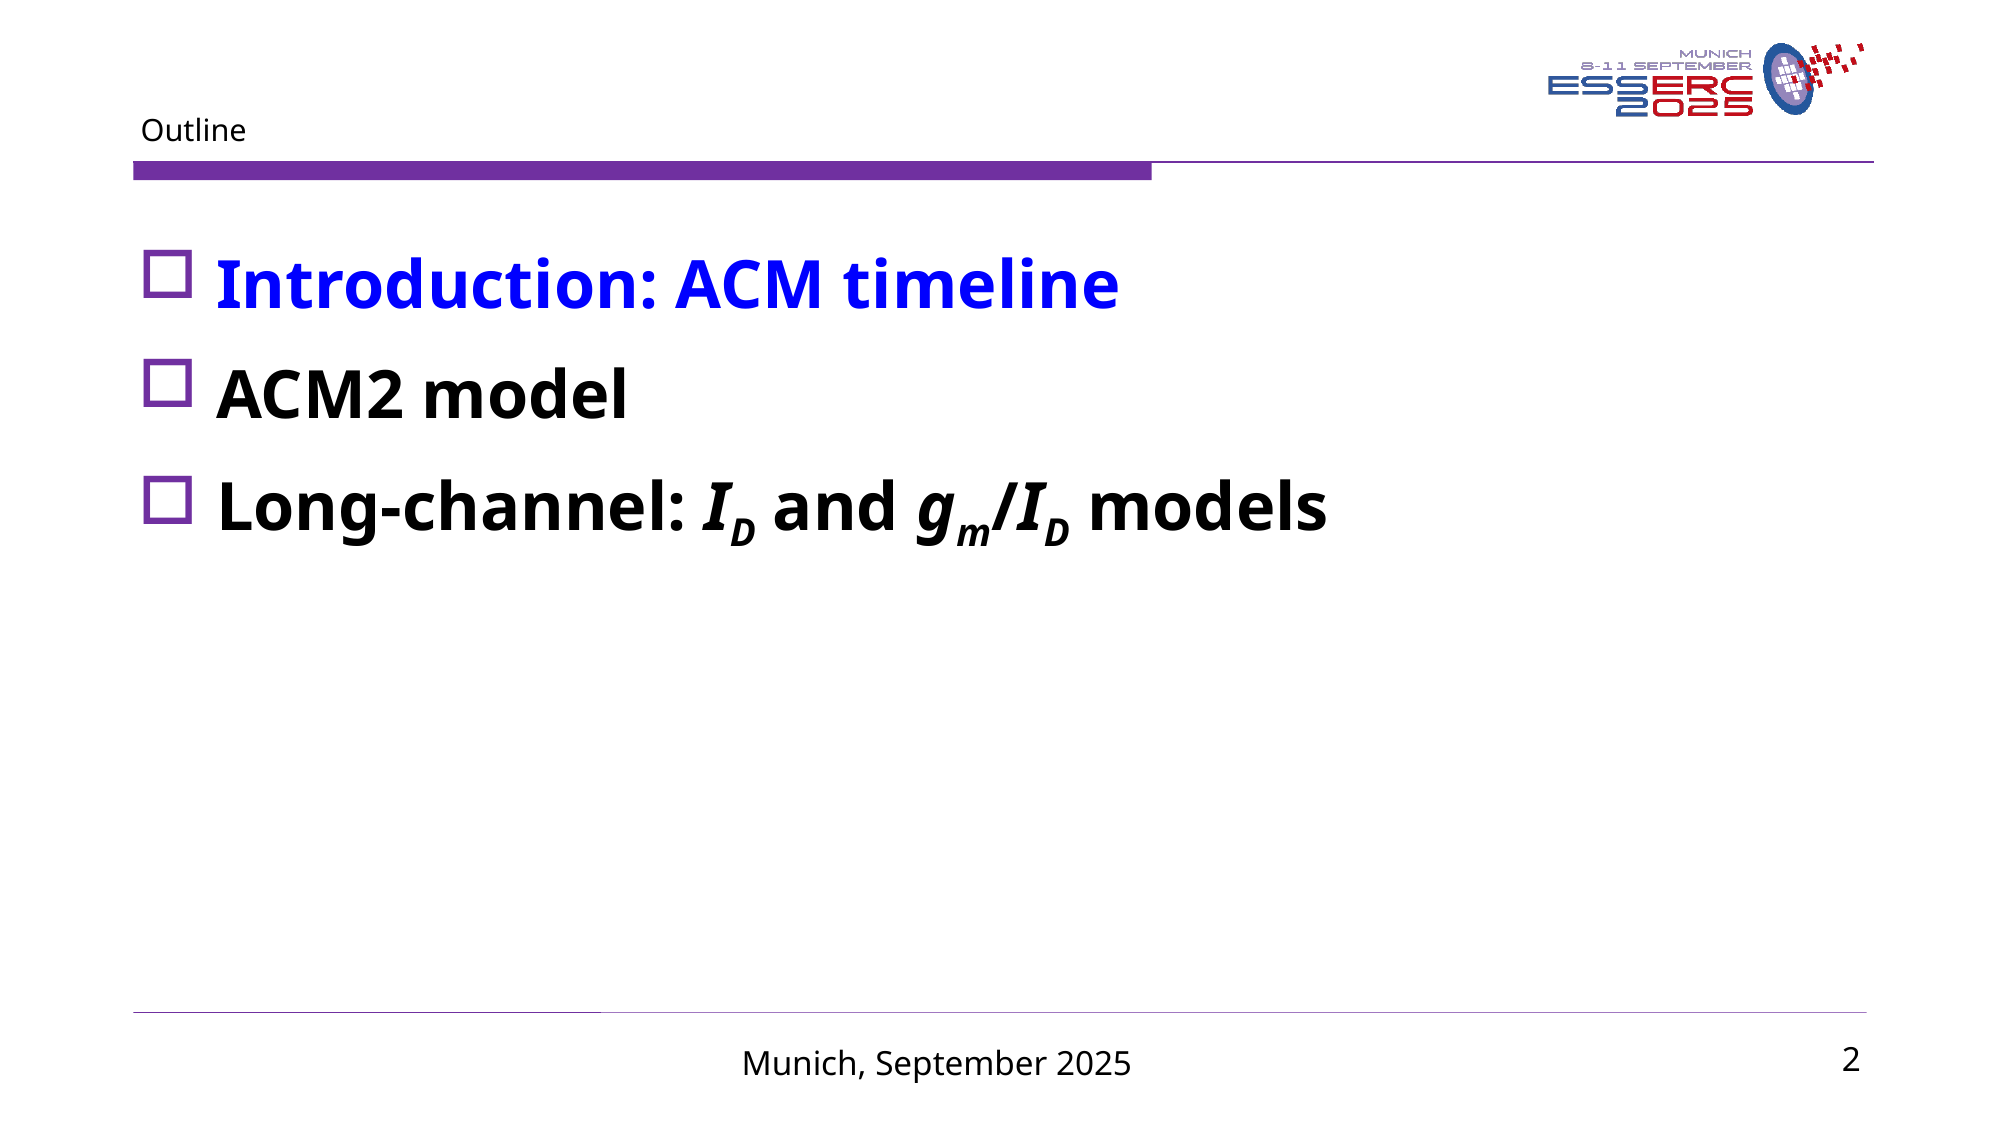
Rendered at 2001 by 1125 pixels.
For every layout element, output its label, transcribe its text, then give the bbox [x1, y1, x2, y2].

picture [1538, 19, 1874, 64]
title Outline [125, 64, 1876, 155]
list Introduction: ACM timeline ACM2 model Long-channel: ID and gm/ID models [123, 218, 1874, 988]
